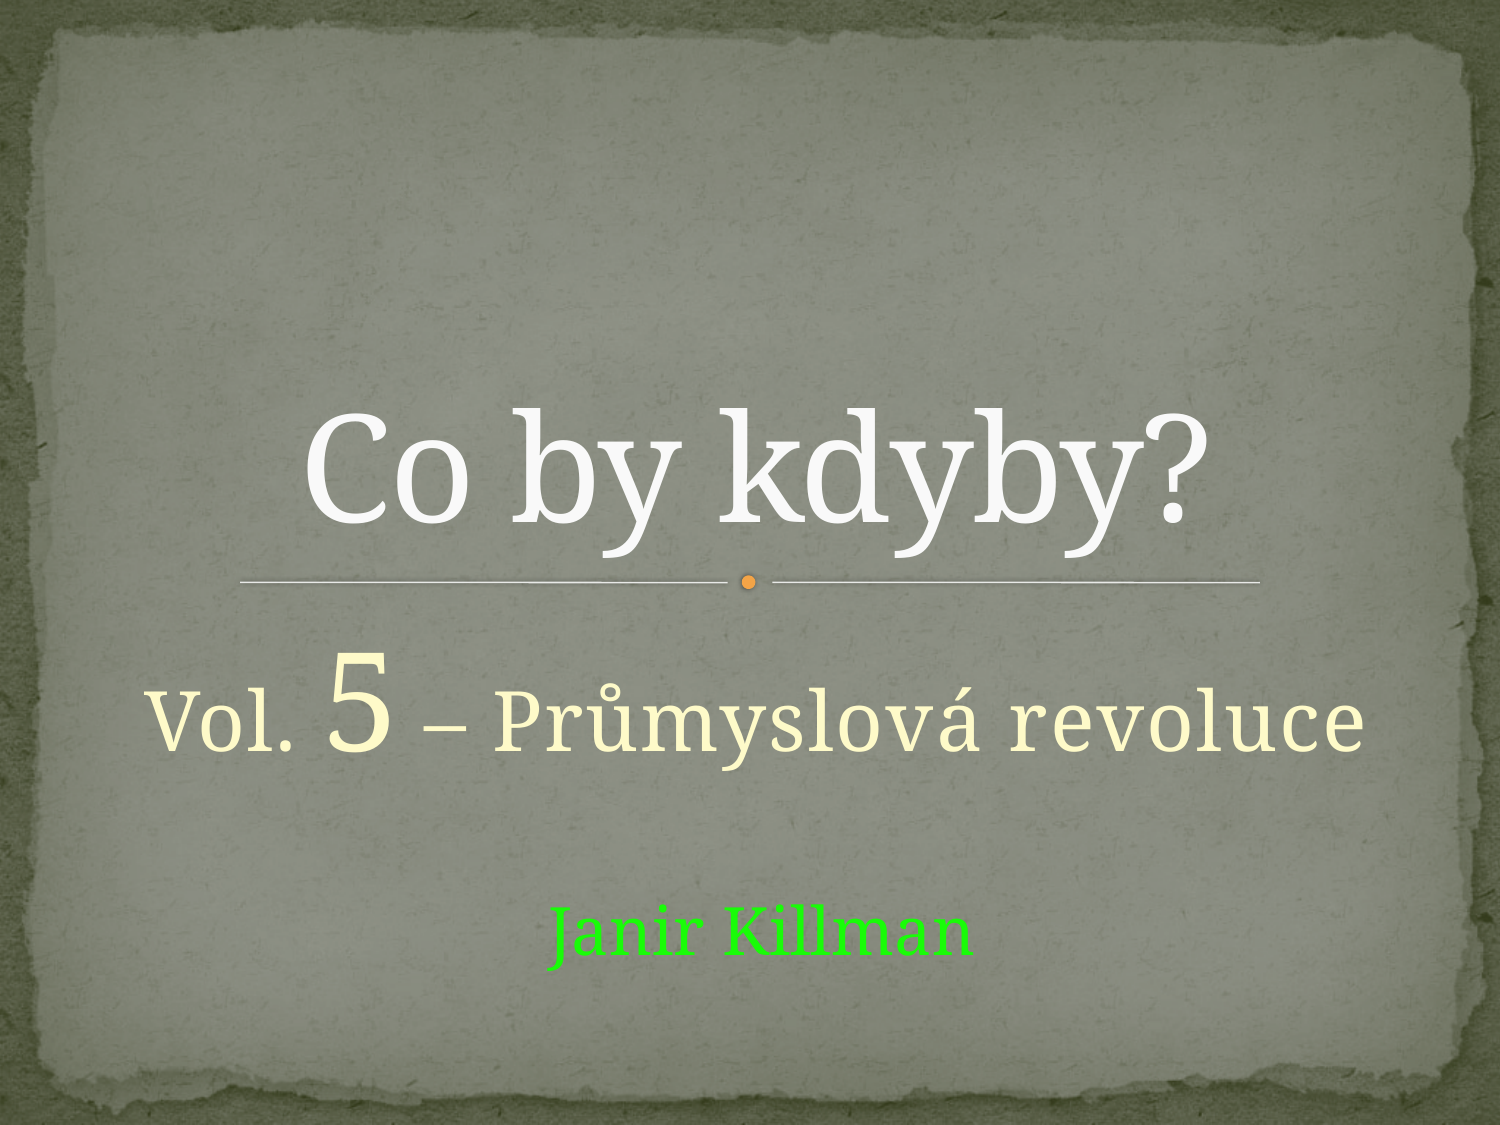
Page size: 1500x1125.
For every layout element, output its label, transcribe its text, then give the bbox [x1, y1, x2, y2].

title Co by kdyby? [74, 235, 1438, 561]
subtitle Vol. 5 – Průmyslová revoluce [75, 606, 1438, 795]
text_box Janir Killman [360, 881, 1164, 977]
